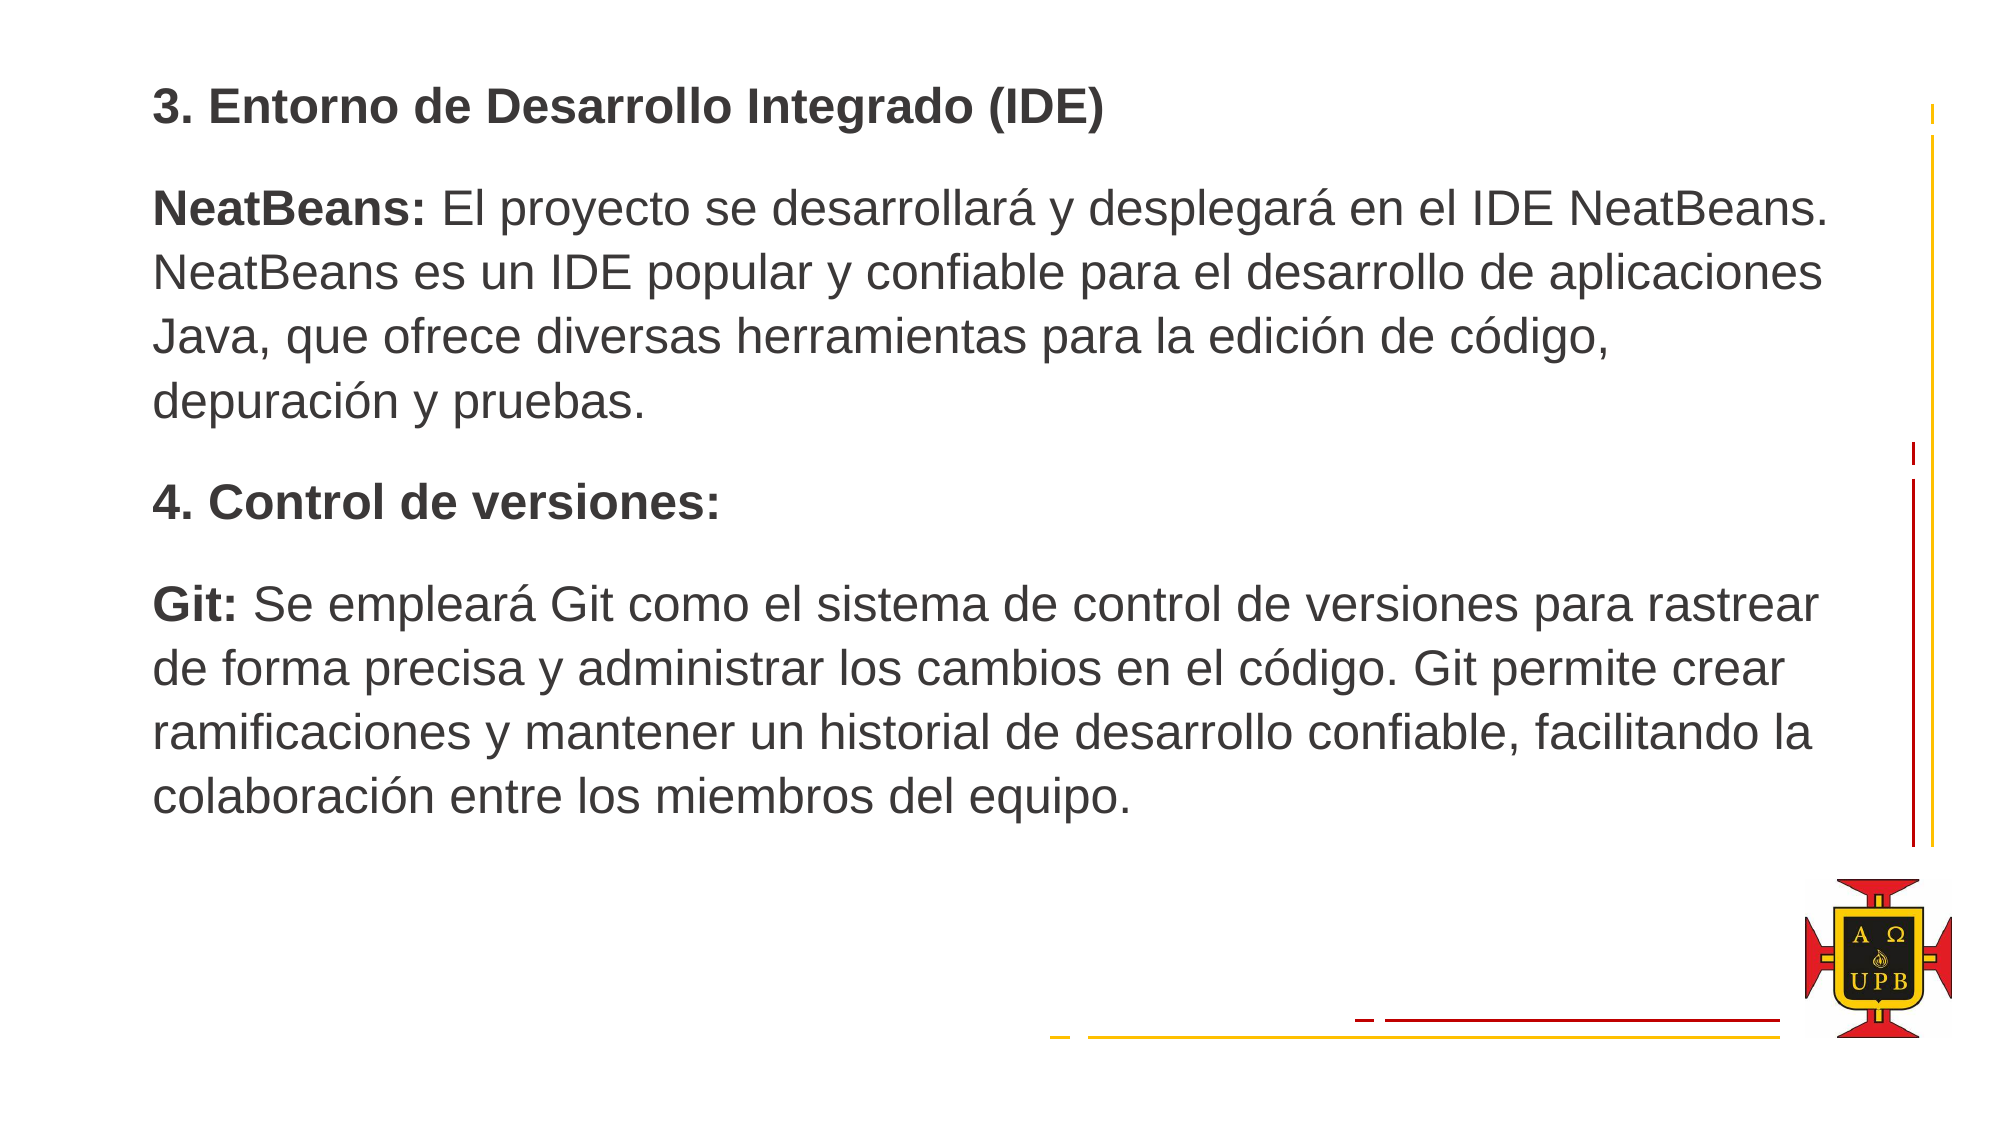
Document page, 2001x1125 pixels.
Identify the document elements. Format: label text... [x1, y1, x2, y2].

list 3. Entorno de Desarrollo Integrado (IDE) NeatBeans: El proyecto se desarrollará y desplegará en el IDE NeatBeans. NeatBeans es un IDE popular y confiable para el desarrollo de aplicaciones Java, que ofrece diversas herramientas para la edición de código, depuración y pruebas. 4. Control de versiones: Git: Se empleará Git como el sistema de control de versiones para rastrear de forma precisa y administrar los cambios en el código. Git permite crear ramificaciones y mantener un historial de desarrollo confiable, facilitando la colaboración entre los miembros del equipo. [137, 62, 1863, 1004]
picture [1805, 879, 1952, 1038]
